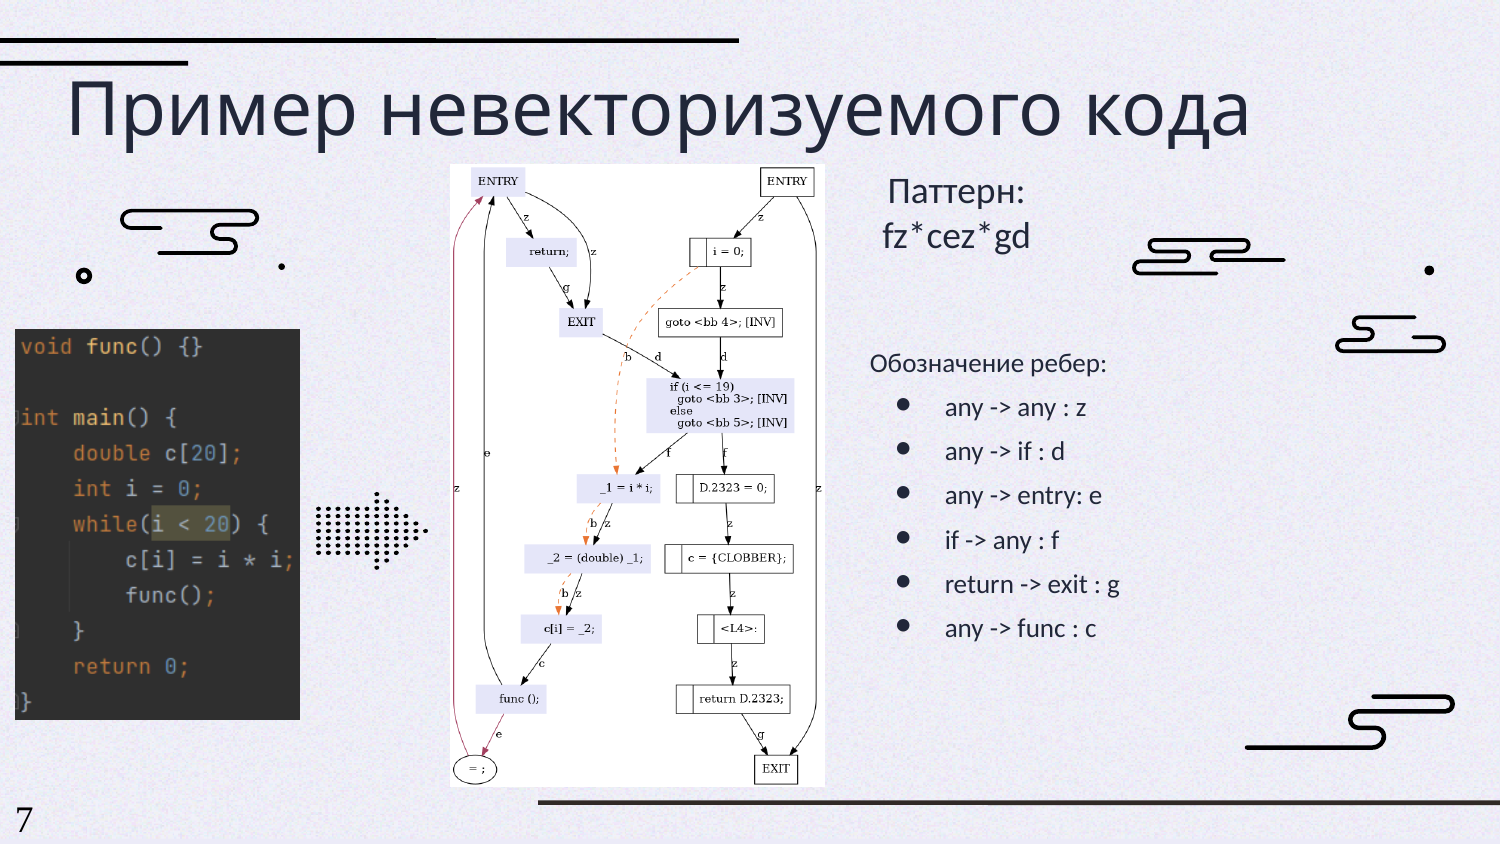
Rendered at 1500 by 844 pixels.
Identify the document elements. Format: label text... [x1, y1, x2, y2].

text_box Обозначение ребер: any -> any : z any -> if : d any -> entry: e if -> any : f return -> exit : g any -> func : c [854, 329, 1200, 624]
text_box <number> [0, 787, 239, 844]
text_box [1244, 694, 1456, 750]
text_box [1424, 265, 1435, 276]
picture [0, 0, 1500, 844]
text_box [278, 263, 285, 270]
text_box Паттерн: fz*cez*gd [848, 151, 1065, 212]
text_box Пример невекторизуемого кода [0, 60, 1320, 152]
text_box [78, 270, 90, 282]
text_box [1132, 238, 1286, 276]
text_box [120, 208, 260, 255]
text_box [1335, 315, 1447, 354]
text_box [314, 491, 429, 571]
